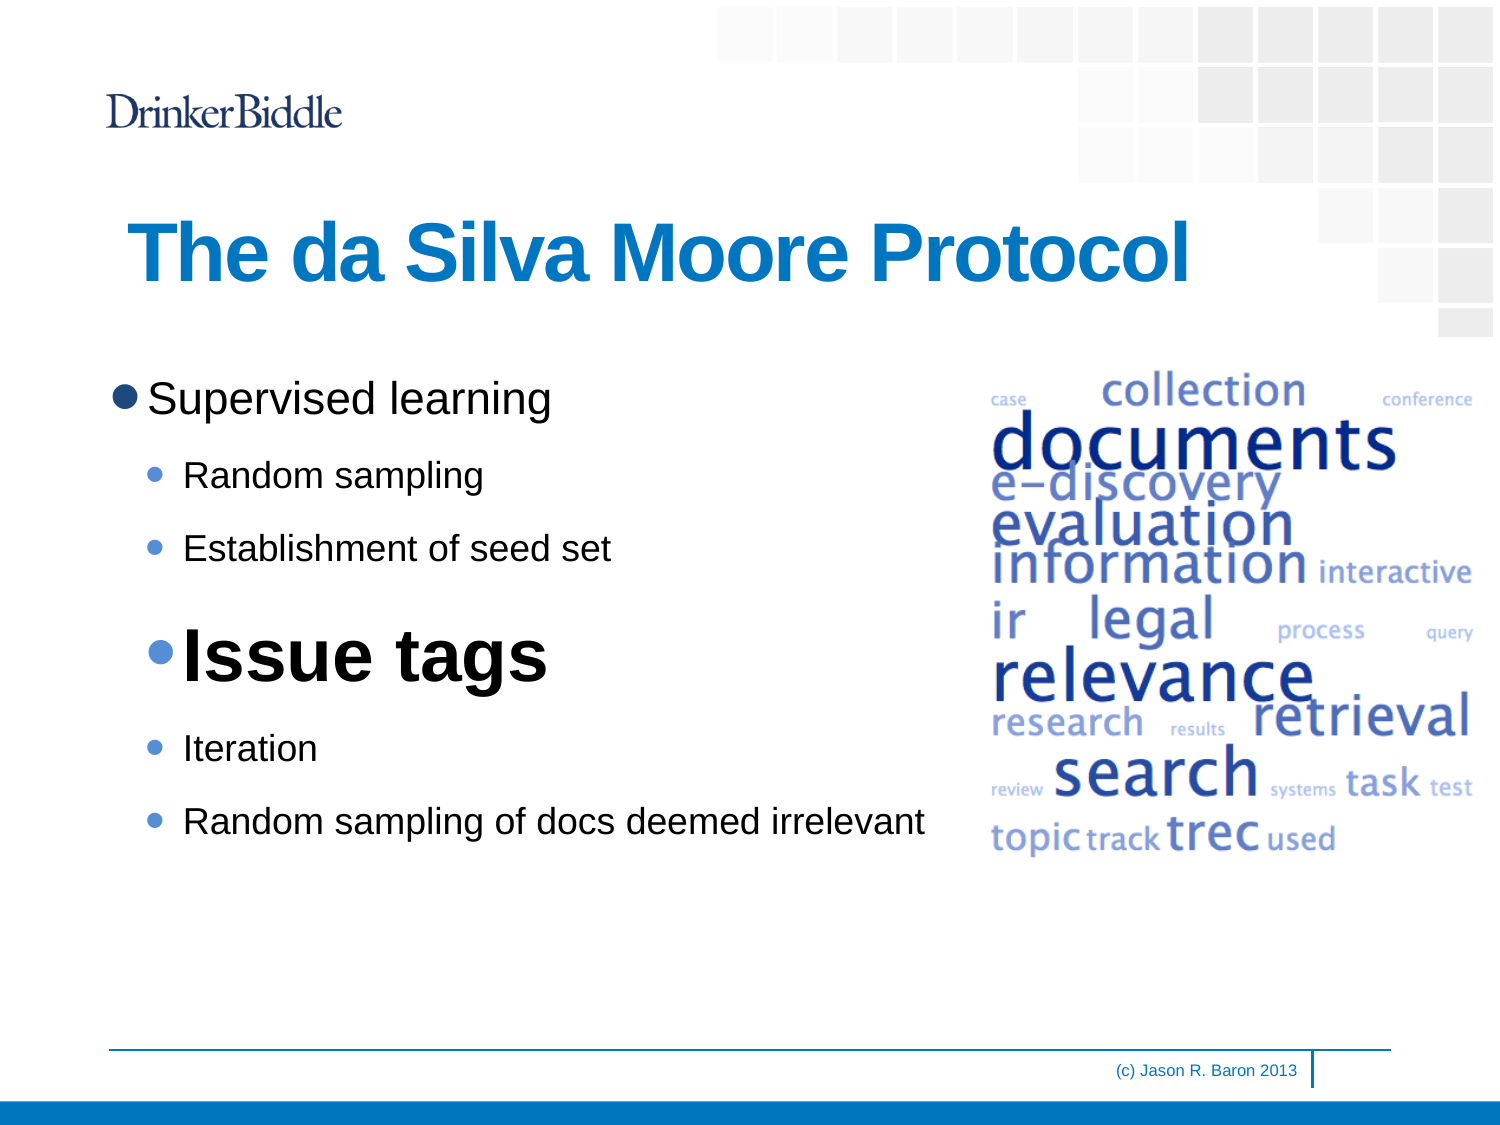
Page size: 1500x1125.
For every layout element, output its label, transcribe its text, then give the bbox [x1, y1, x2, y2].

footer (c) Jason R. Baron 2013 [108, 1040, 1313, 1100]
title The da Silva Moore Protocol [112, 200, 1392, 297]
picture [717, 7, 1500, 888]
picture [106, 94, 342, 128]
list Supervised learning Random sampling Establishment of seed set Issue tags Iteration Random sampling of docs deemed irrelevant [75, 350, 975, 1006]
